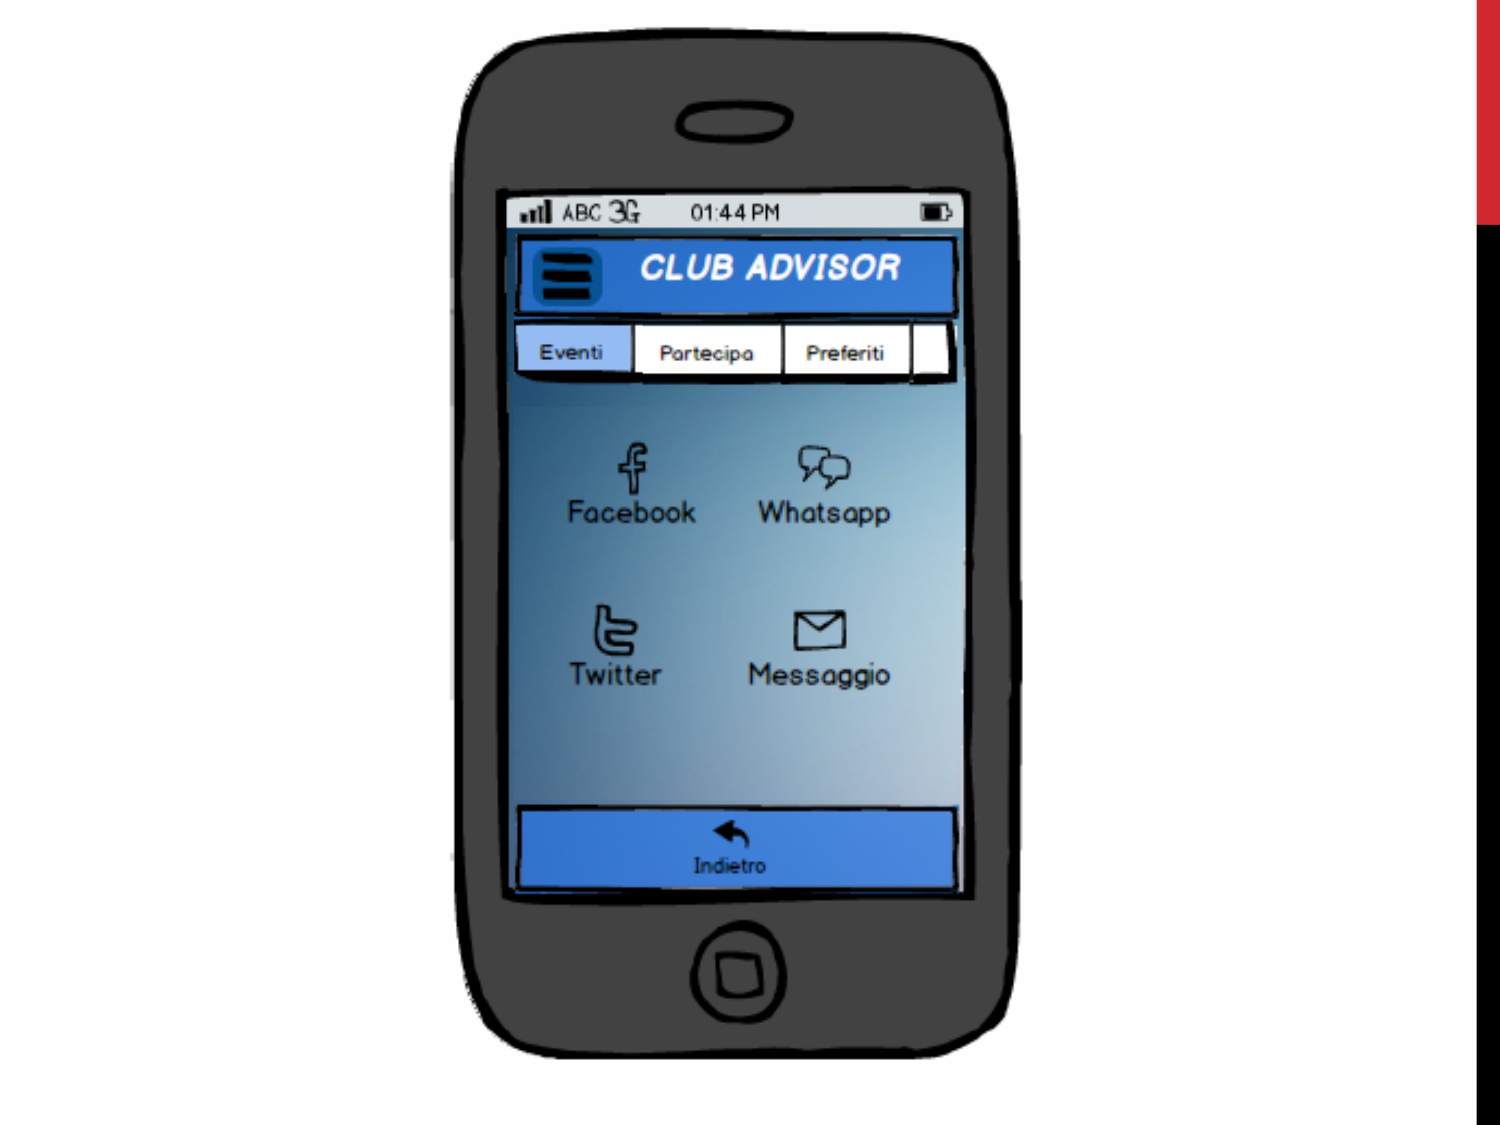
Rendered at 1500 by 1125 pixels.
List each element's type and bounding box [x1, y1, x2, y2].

picture [430, 0, 1093, 1123]
